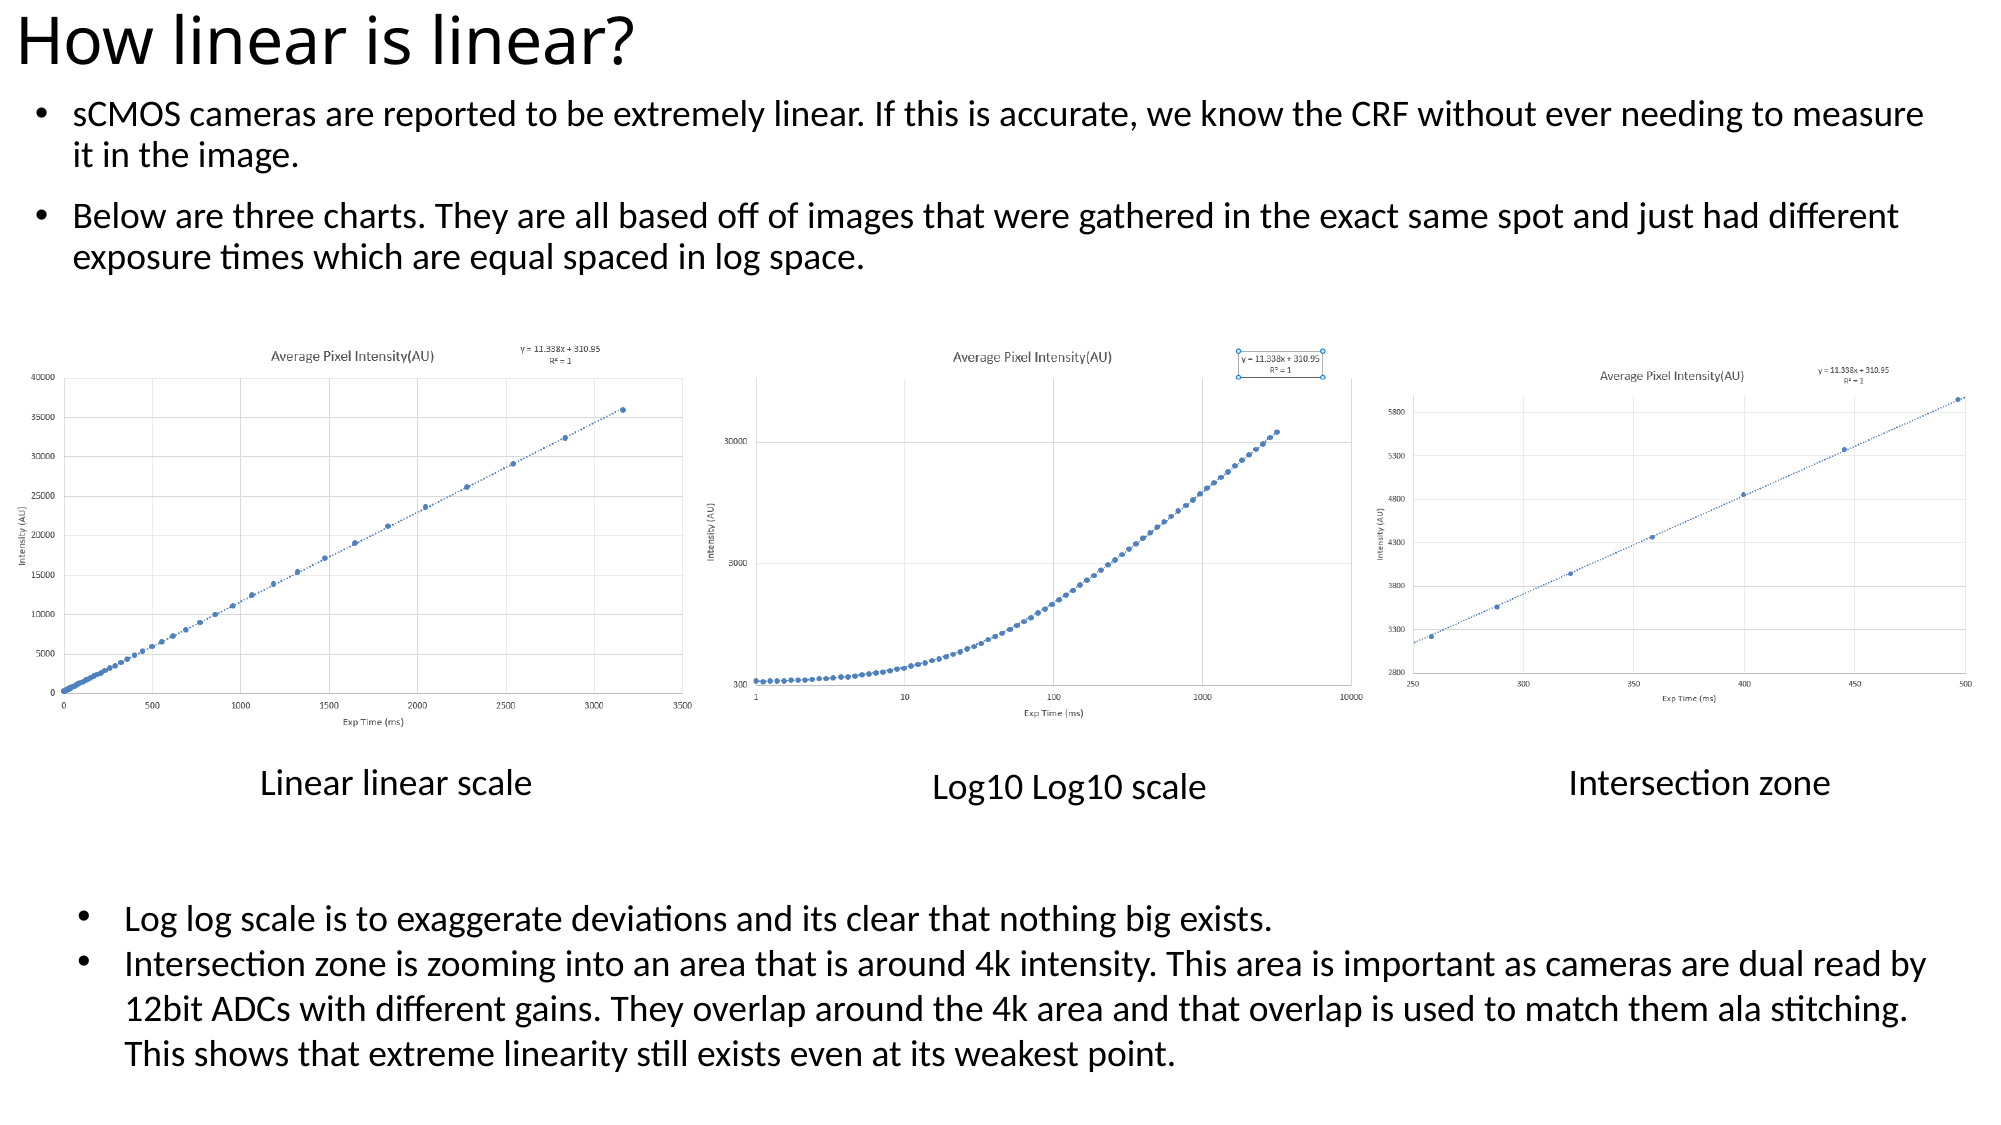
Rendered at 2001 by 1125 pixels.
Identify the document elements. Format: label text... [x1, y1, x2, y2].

text_box Intersection zone [1553, 751, 1847, 811]
text_box Linear linear scale [245, 751, 548, 811]
list sCMOS cameras are reported to be extremely linear. If this is accurate, we know the CRF without ever needing to measure it in the image. Below are three charts. They are all based off of images that were gathered in the exact same spot and just had different exposure times which are equal spaced in log space. [19, 87, 1950, 323]
text_box Log log scale is to exaggerate deviations and its clear that nothing big exists. Intersection zone is zooming into an area that is around 4k intensity. This area is important as cameras are dual read by 12bit ADCs with different gains. They overlap around the 4k area and that overlap is used to match them ala stitching. This shows that extreme linearity still exists even at its weakest point. [62, 886, 1975, 1081]
text_box Log10 Log10 scale [917, 754, 1223, 815]
picture [5, 342, 1975, 729]
title How linear is linear? [0, 0, 1725, 87]
